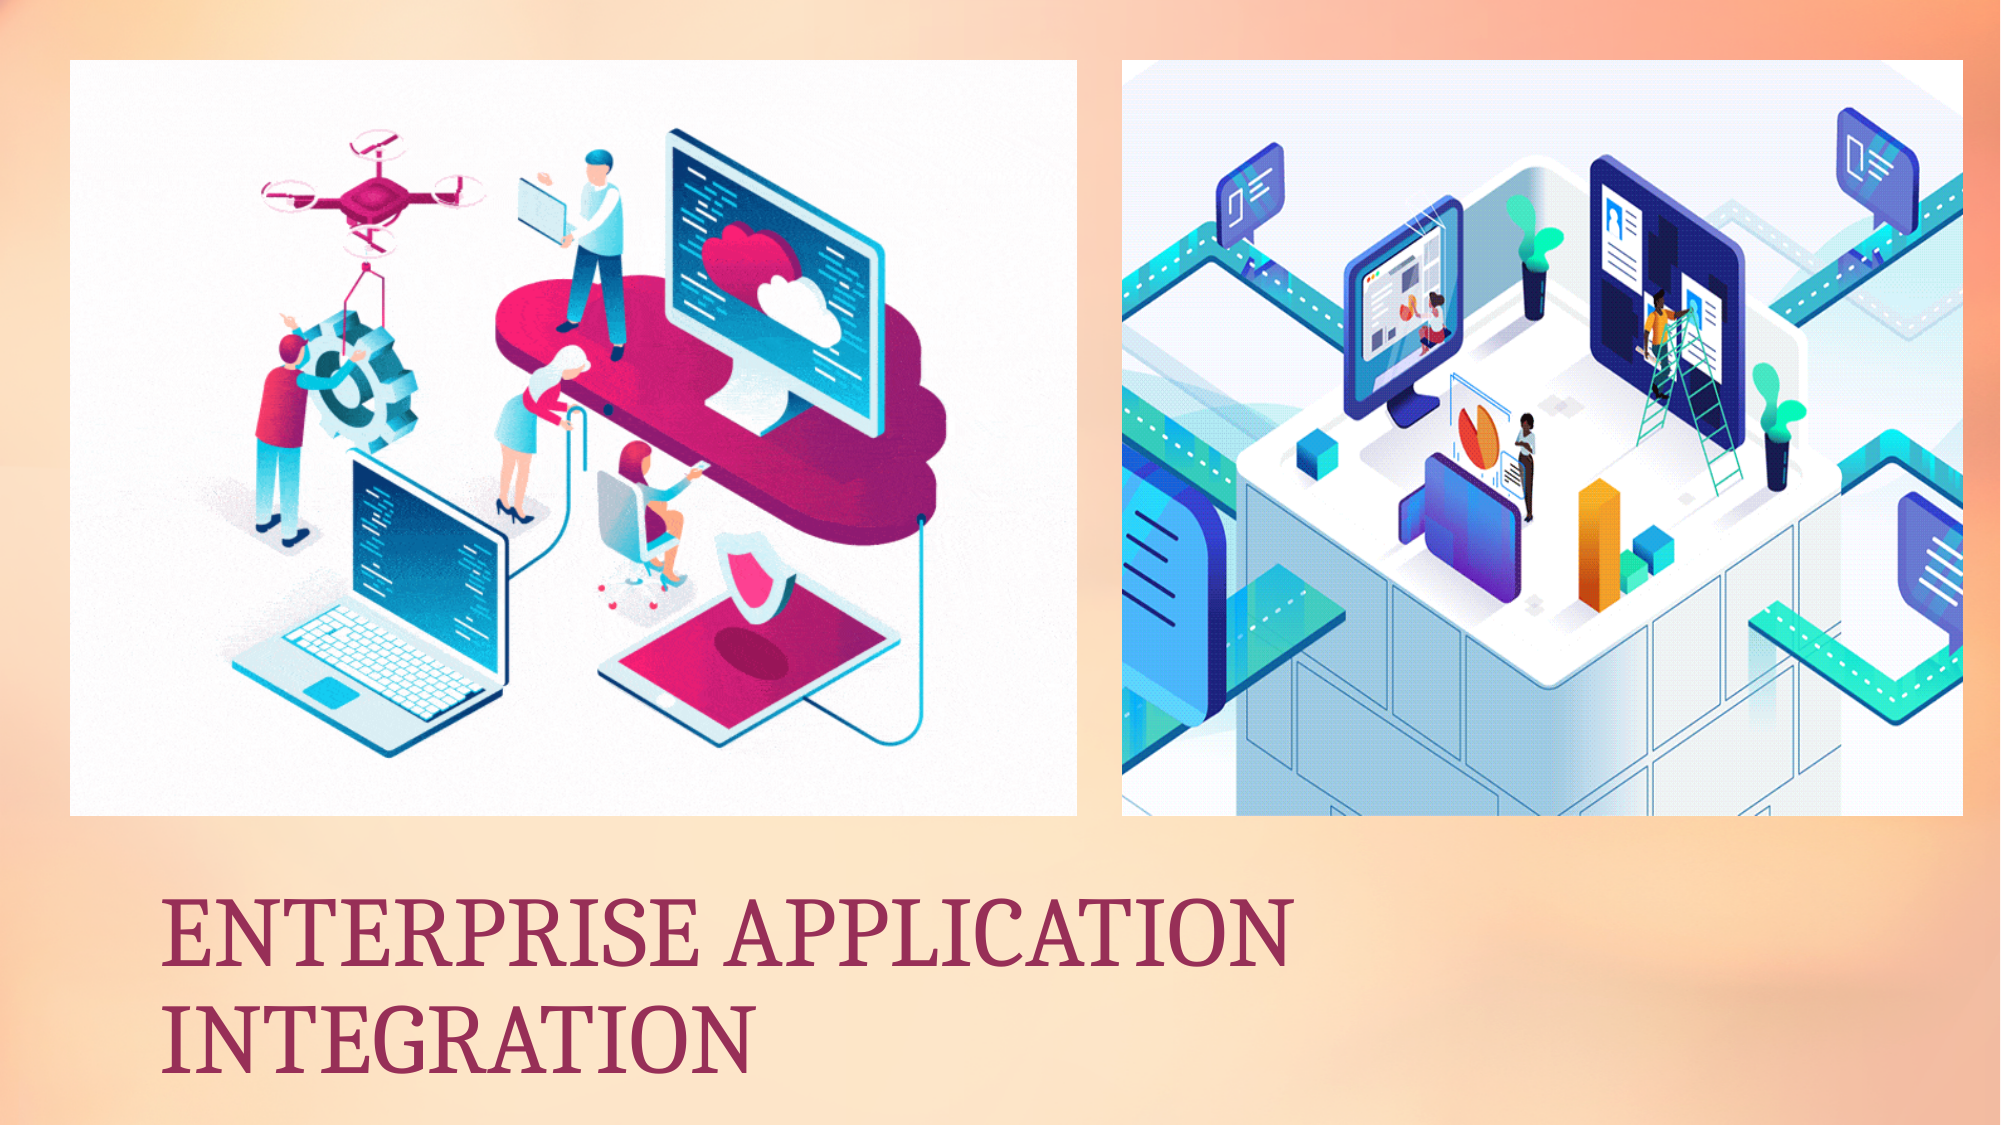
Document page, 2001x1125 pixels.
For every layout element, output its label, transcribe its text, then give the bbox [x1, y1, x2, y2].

title ENTERPRISE APPLICATION INTEGRATION [144, 863, 1570, 1104]
picture [0, 0, 2001, 1125]
